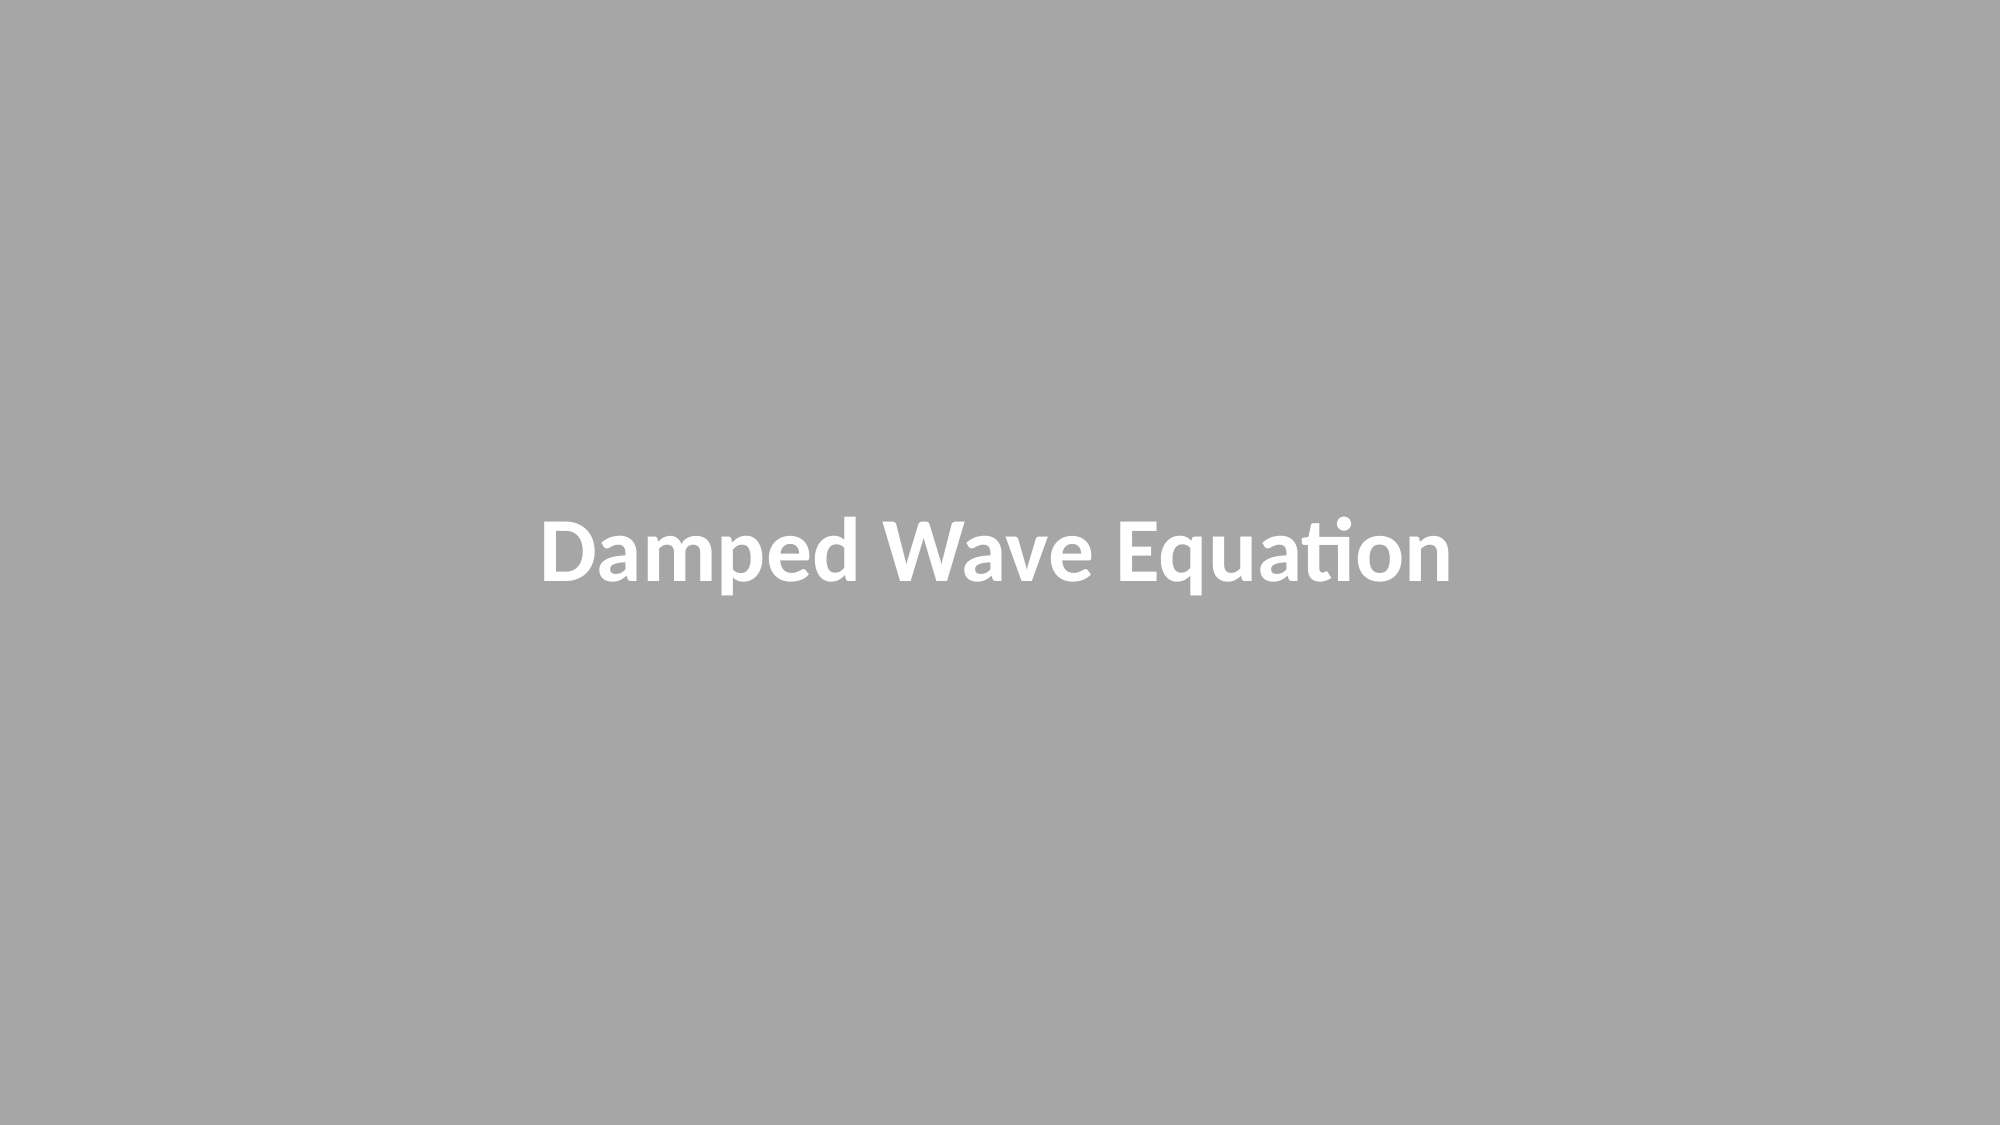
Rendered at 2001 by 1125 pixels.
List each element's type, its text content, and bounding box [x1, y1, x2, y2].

title Damped Wave Equation [300, 443, 1694, 661]
